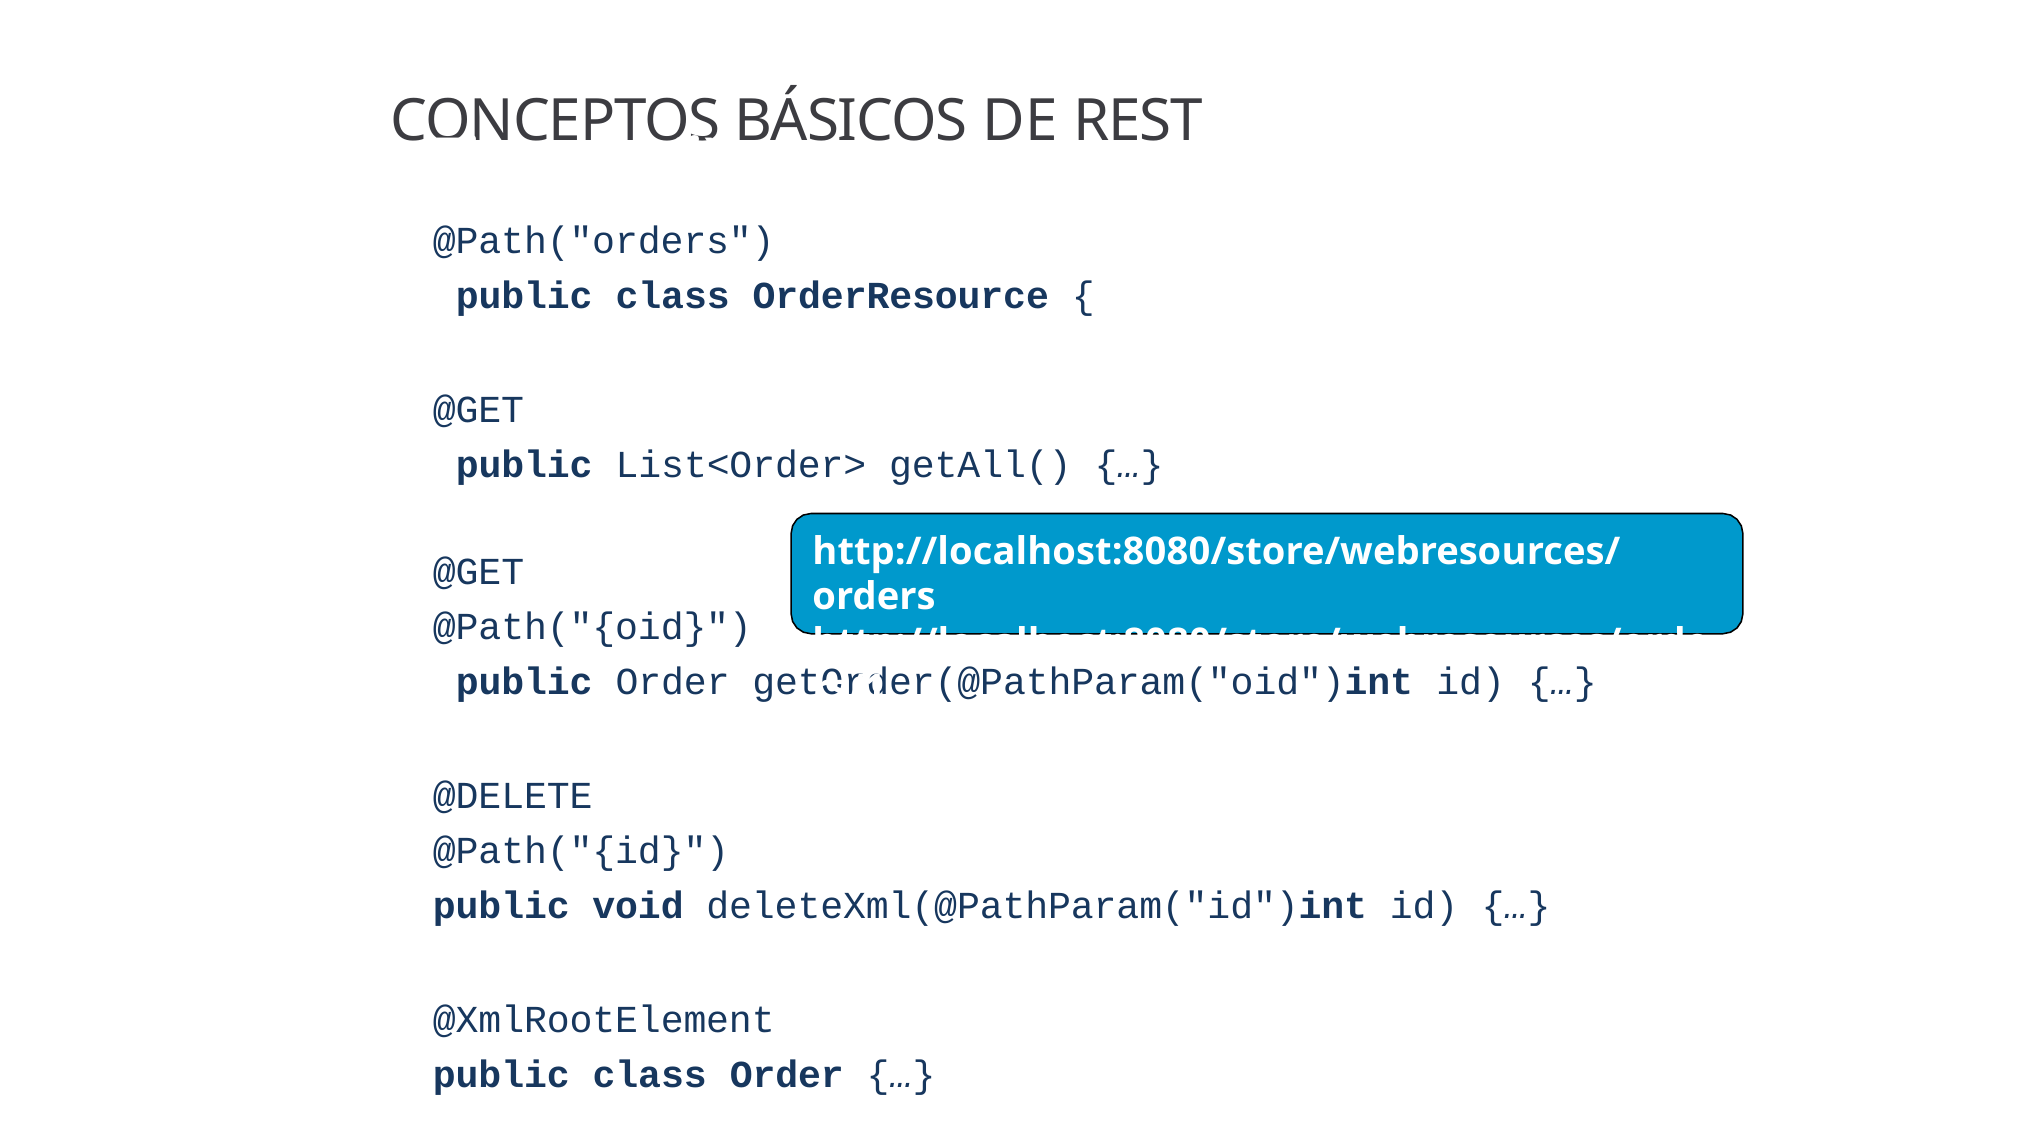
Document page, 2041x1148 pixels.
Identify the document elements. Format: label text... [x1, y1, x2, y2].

text_box Ejemplo (i) @Path("orders") public class OrderResource { @GET public List<Order> getAll() {…} [430, 119, 1167, 486]
title CONCEPTOS BÁSICOS DE REST [388, 0, 1945, 153]
text_box public Order getOrder(@PathParam("oid")int id) {…} @DELETE @Path("{id}") public void deleteXml(@PathParam("id")int id) {…} @XmlRootElement public class Order {…} [430, 654, 1601, 1095]
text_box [789, 512, 1744, 635]
text_box @GET @Path("{oid}") [430, 534, 756, 647]
text_box http://localhost:8080/store/webresources/orders http://localhost:8080/store/webresources/orders/1 [810, 635, 1722, 710]
